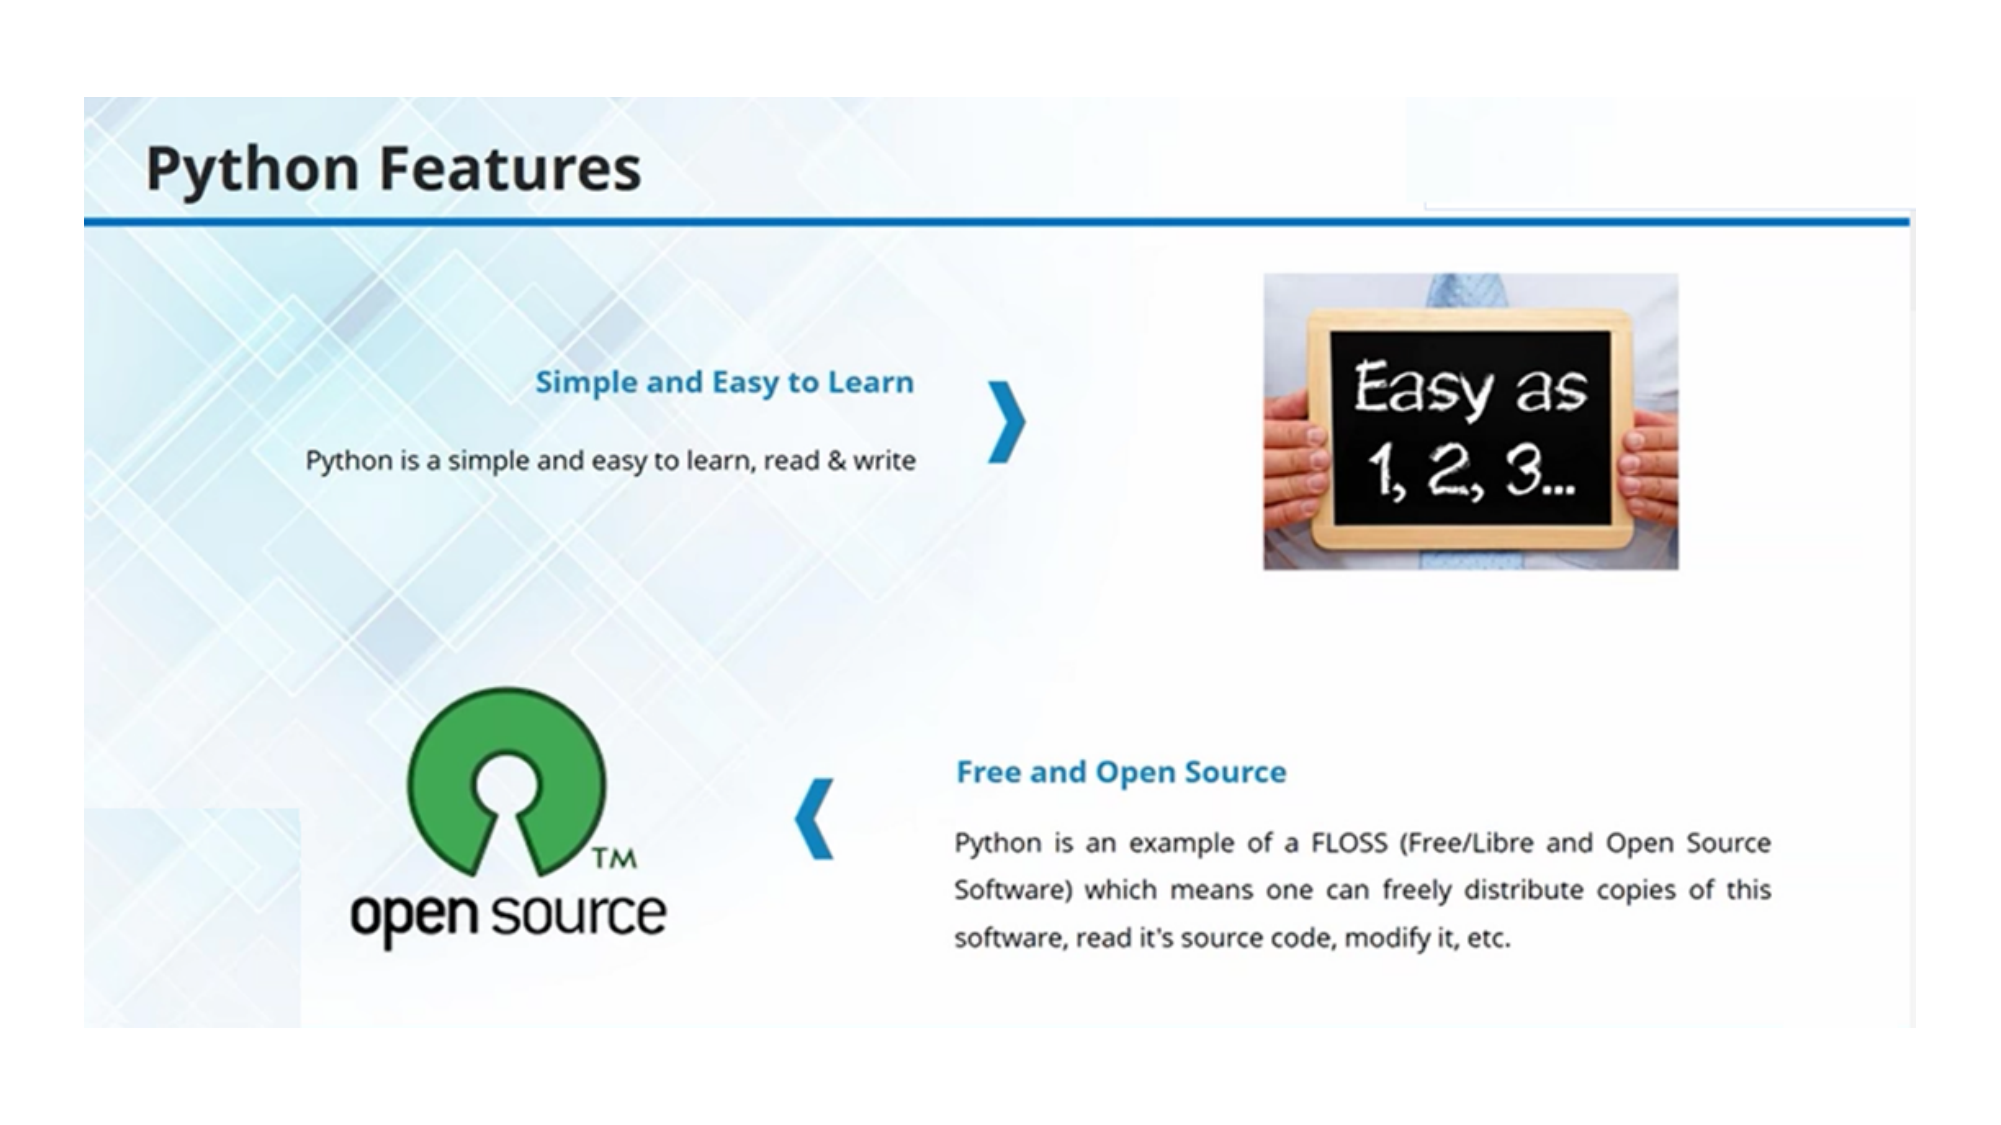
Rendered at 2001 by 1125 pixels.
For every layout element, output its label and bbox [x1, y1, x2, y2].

picture [84, 97, 1916, 1028]
